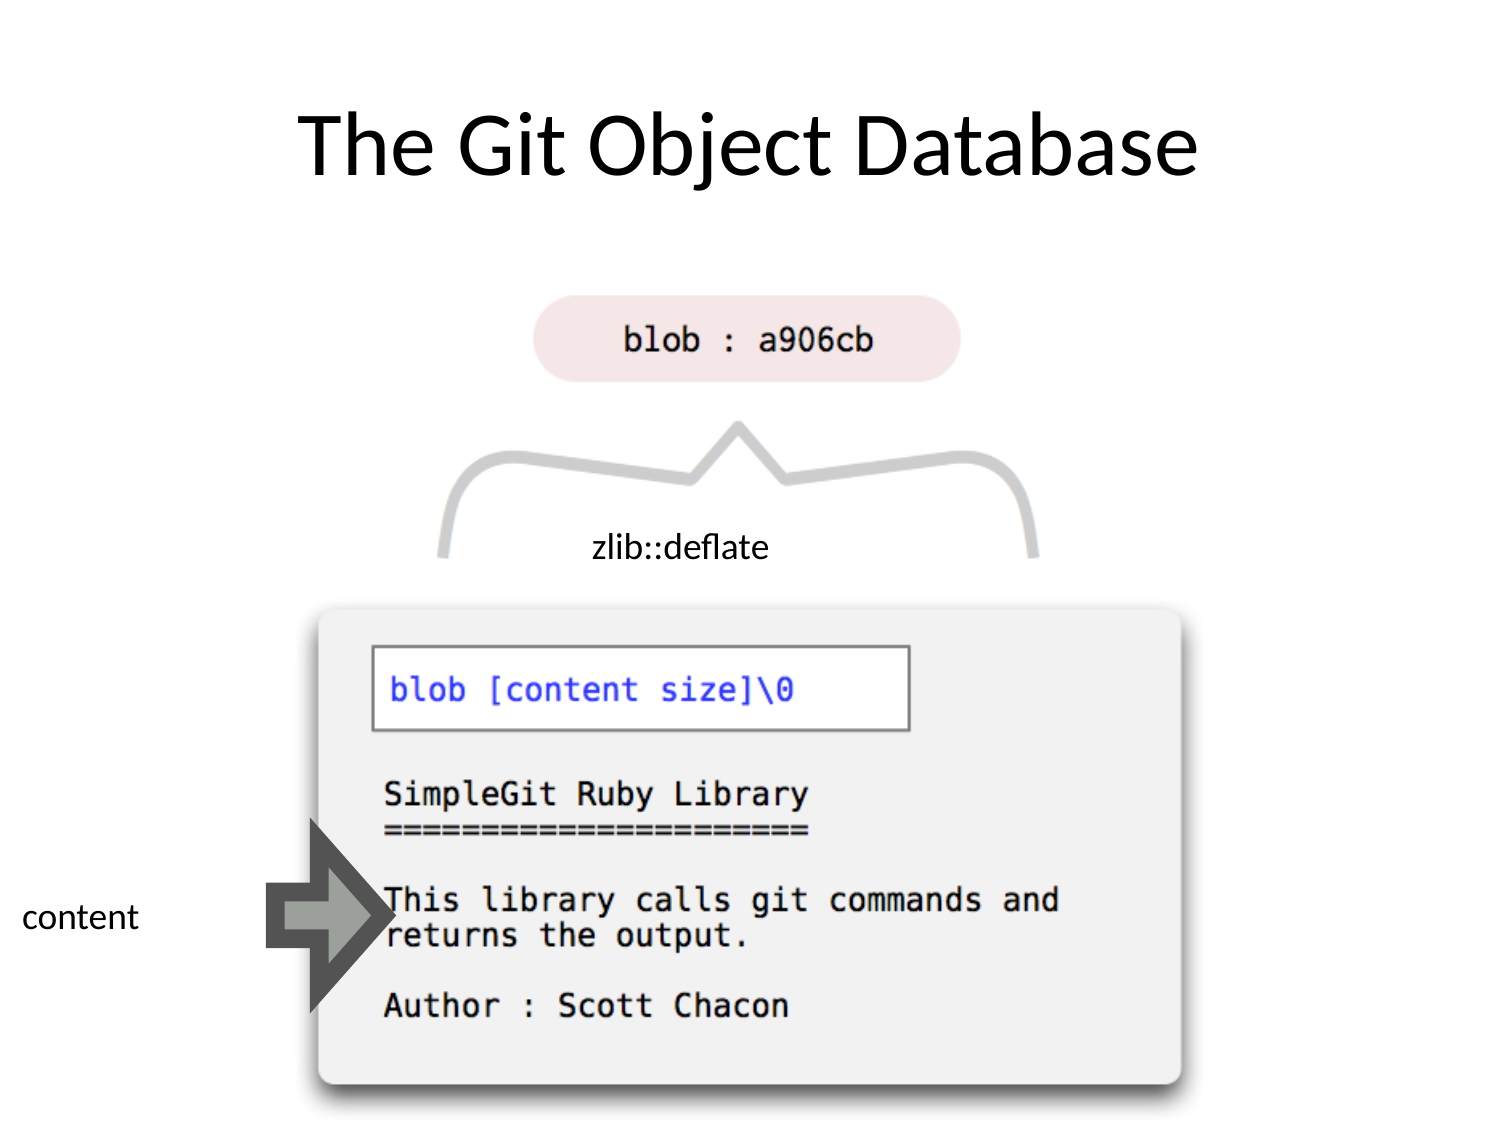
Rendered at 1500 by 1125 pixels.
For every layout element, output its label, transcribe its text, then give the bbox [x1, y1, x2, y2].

text_box content [22, 892, 140, 938]
picture [200, 278, 1298, 1125]
title The Git Object Database [75, 45, 1425, 233]
